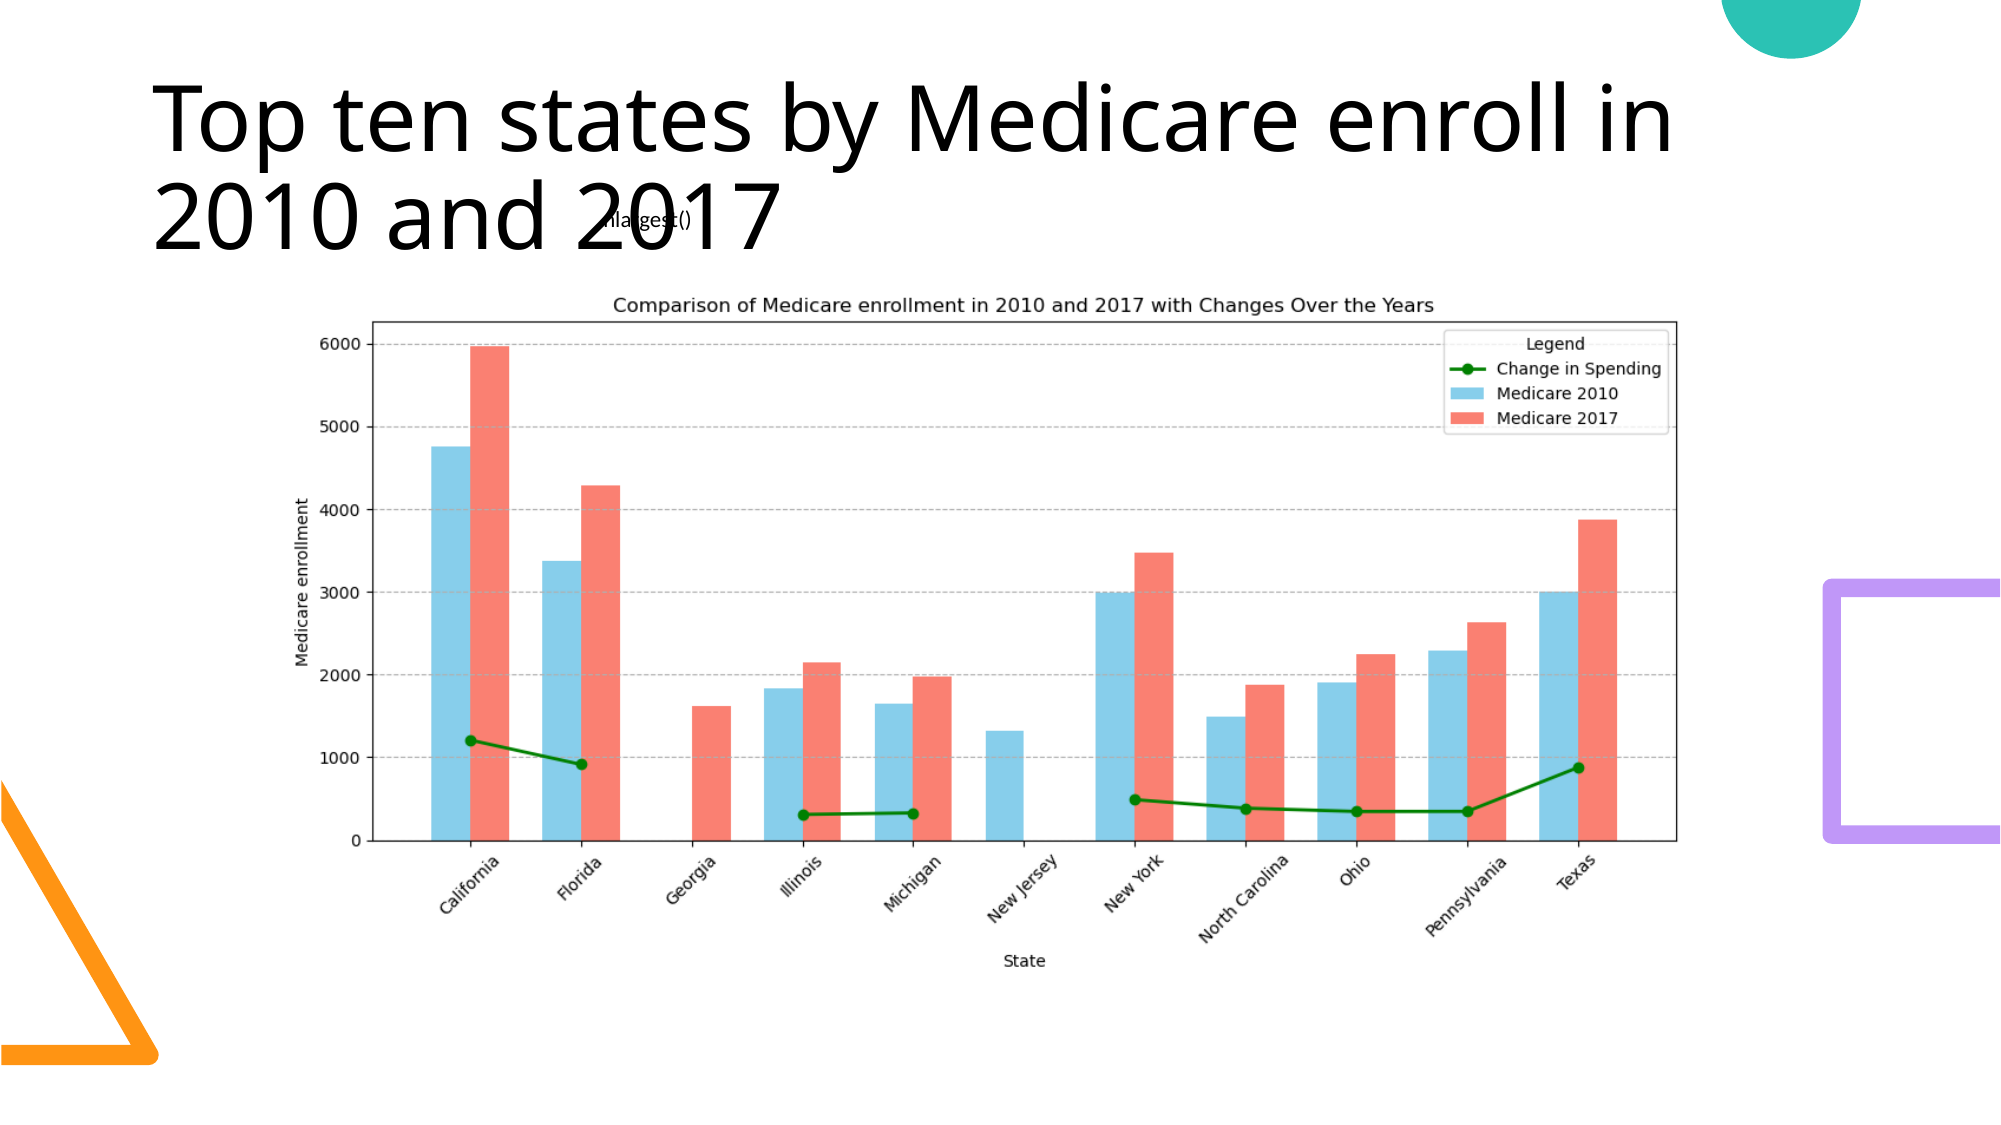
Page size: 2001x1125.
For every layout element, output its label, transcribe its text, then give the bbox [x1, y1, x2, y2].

text_box nlargest() [588, 196, 1039, 240]
picture [264, 292, 1767, 982]
title Top ten states by Medicare enroll in 2010 and 2017 [137, 50, 1863, 292]
